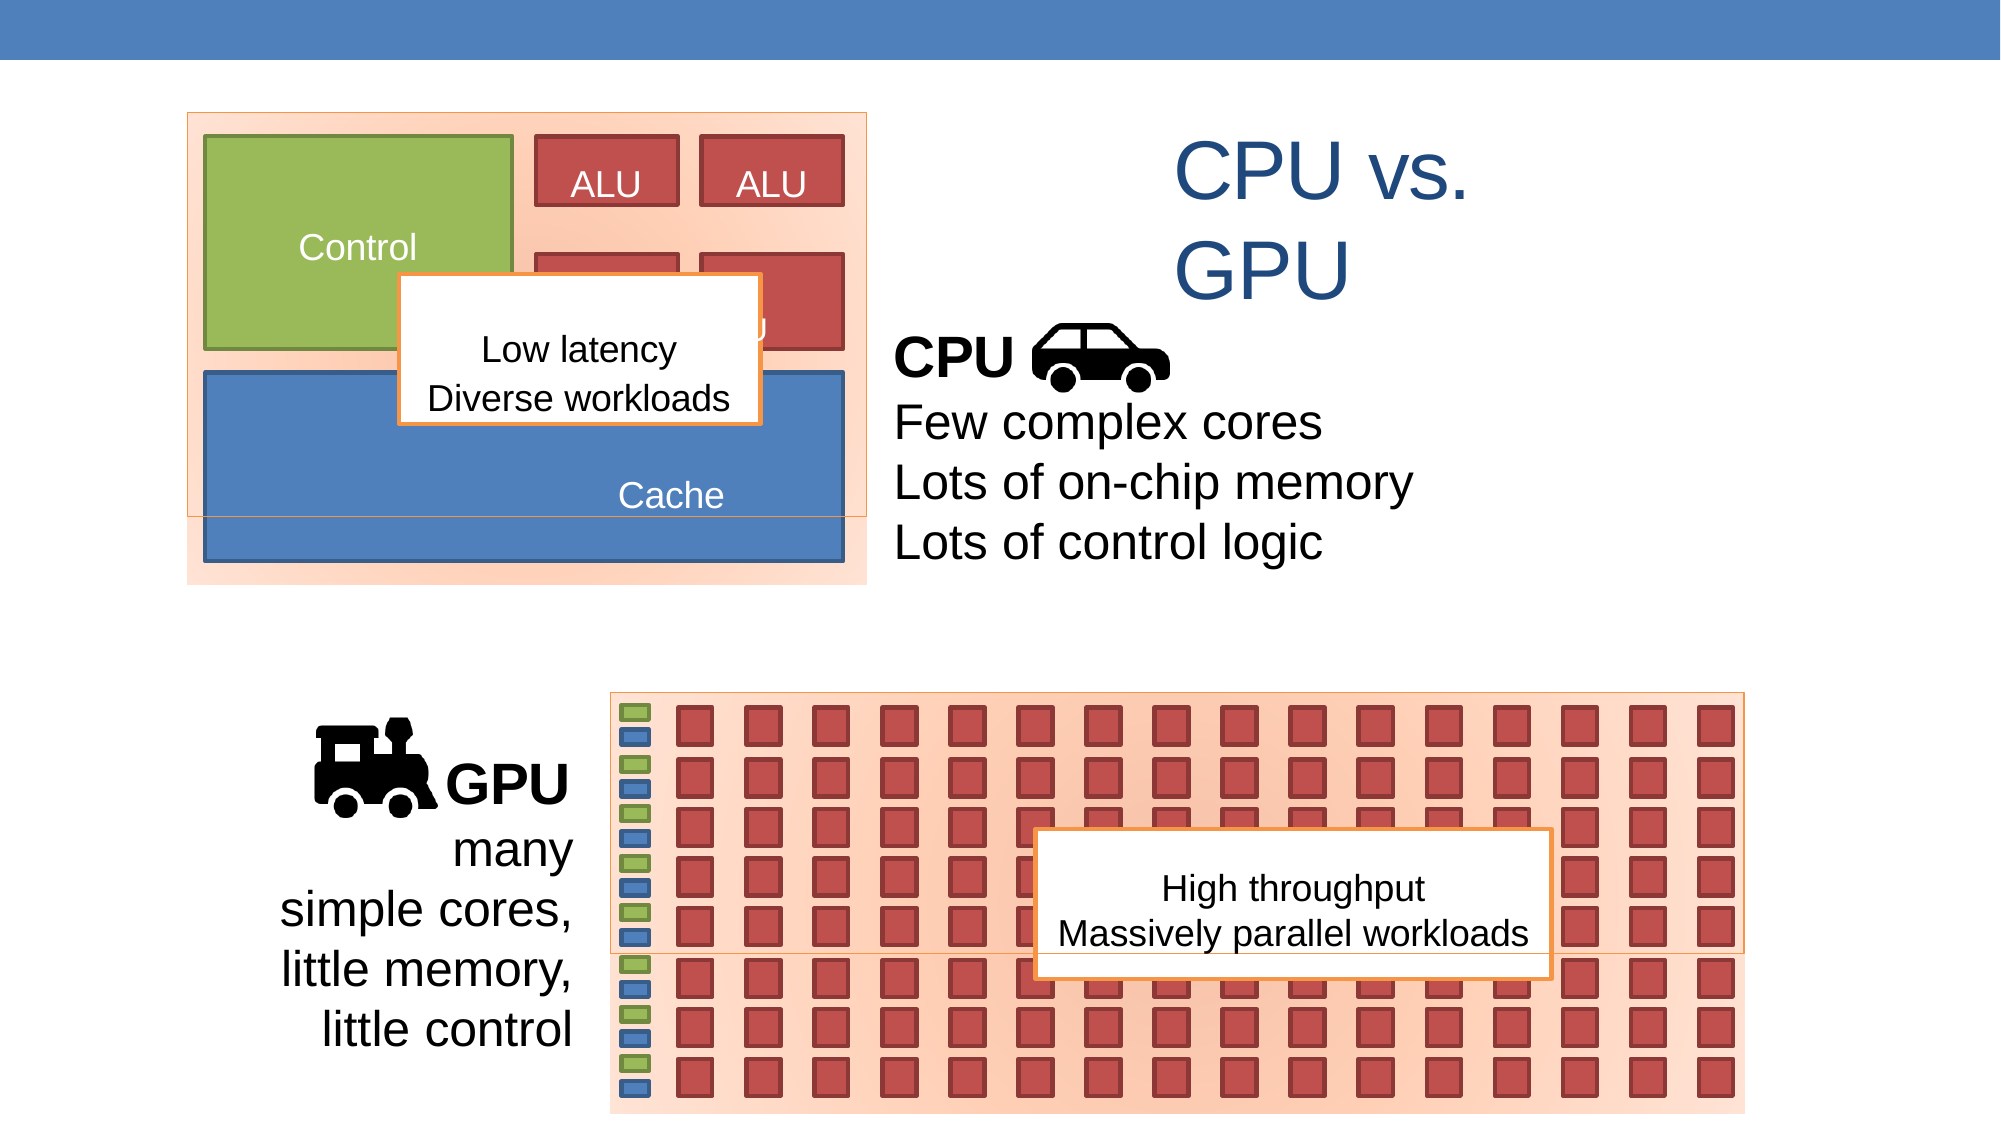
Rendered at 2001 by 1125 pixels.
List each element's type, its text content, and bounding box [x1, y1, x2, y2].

text_box GPU many simple cores, little memory, little control [260, 743, 574, 1056]
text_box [610, 692, 1745, 1114]
picture [299, 692, 451, 843]
text_box CPU Few complex cores Lots of on-chip memory Lots of control logic [891, 317, 1419, 570]
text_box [202, 271, 846, 564]
title CPU vs. GPU [1171, 114, 1665, 317]
picture [1024, 281, 1176, 433]
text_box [187, 112, 867, 586]
